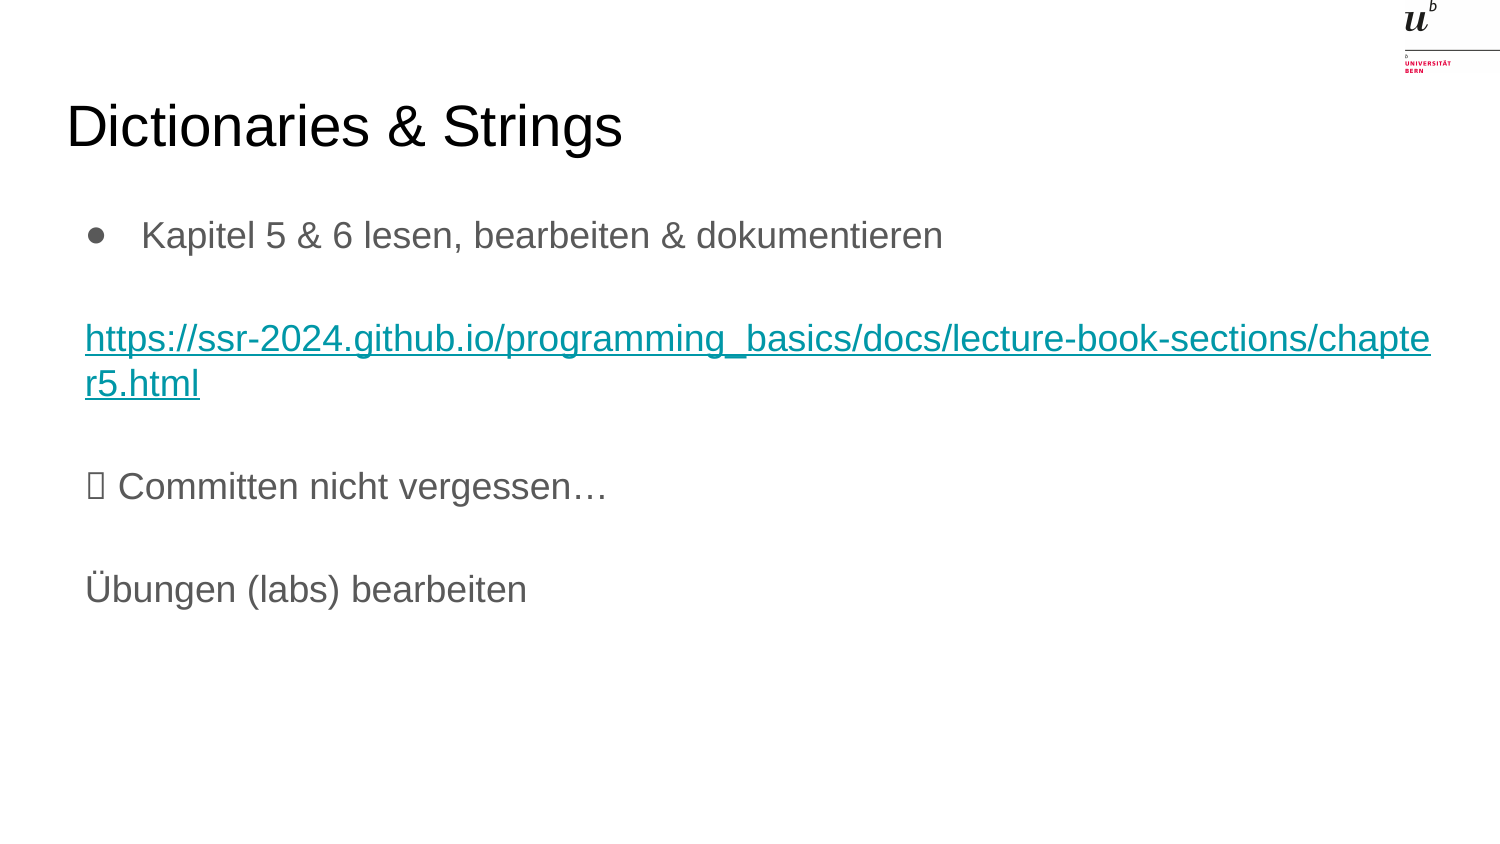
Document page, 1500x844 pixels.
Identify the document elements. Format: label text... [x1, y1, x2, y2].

title Dictionaries & Strings [51, 72, 1449, 167]
list Kapitel 5 & 6 lesen, bearbeiten & dokumentieren https://ssr-2024.github.io/programming_basics/docs/lecture-book-sections/chapter5.html  Committen nicht vergessen… Übungen (labs) bearbeiten [51, 189, 1449, 750]
picture [1405, 0, 1500, 73]
